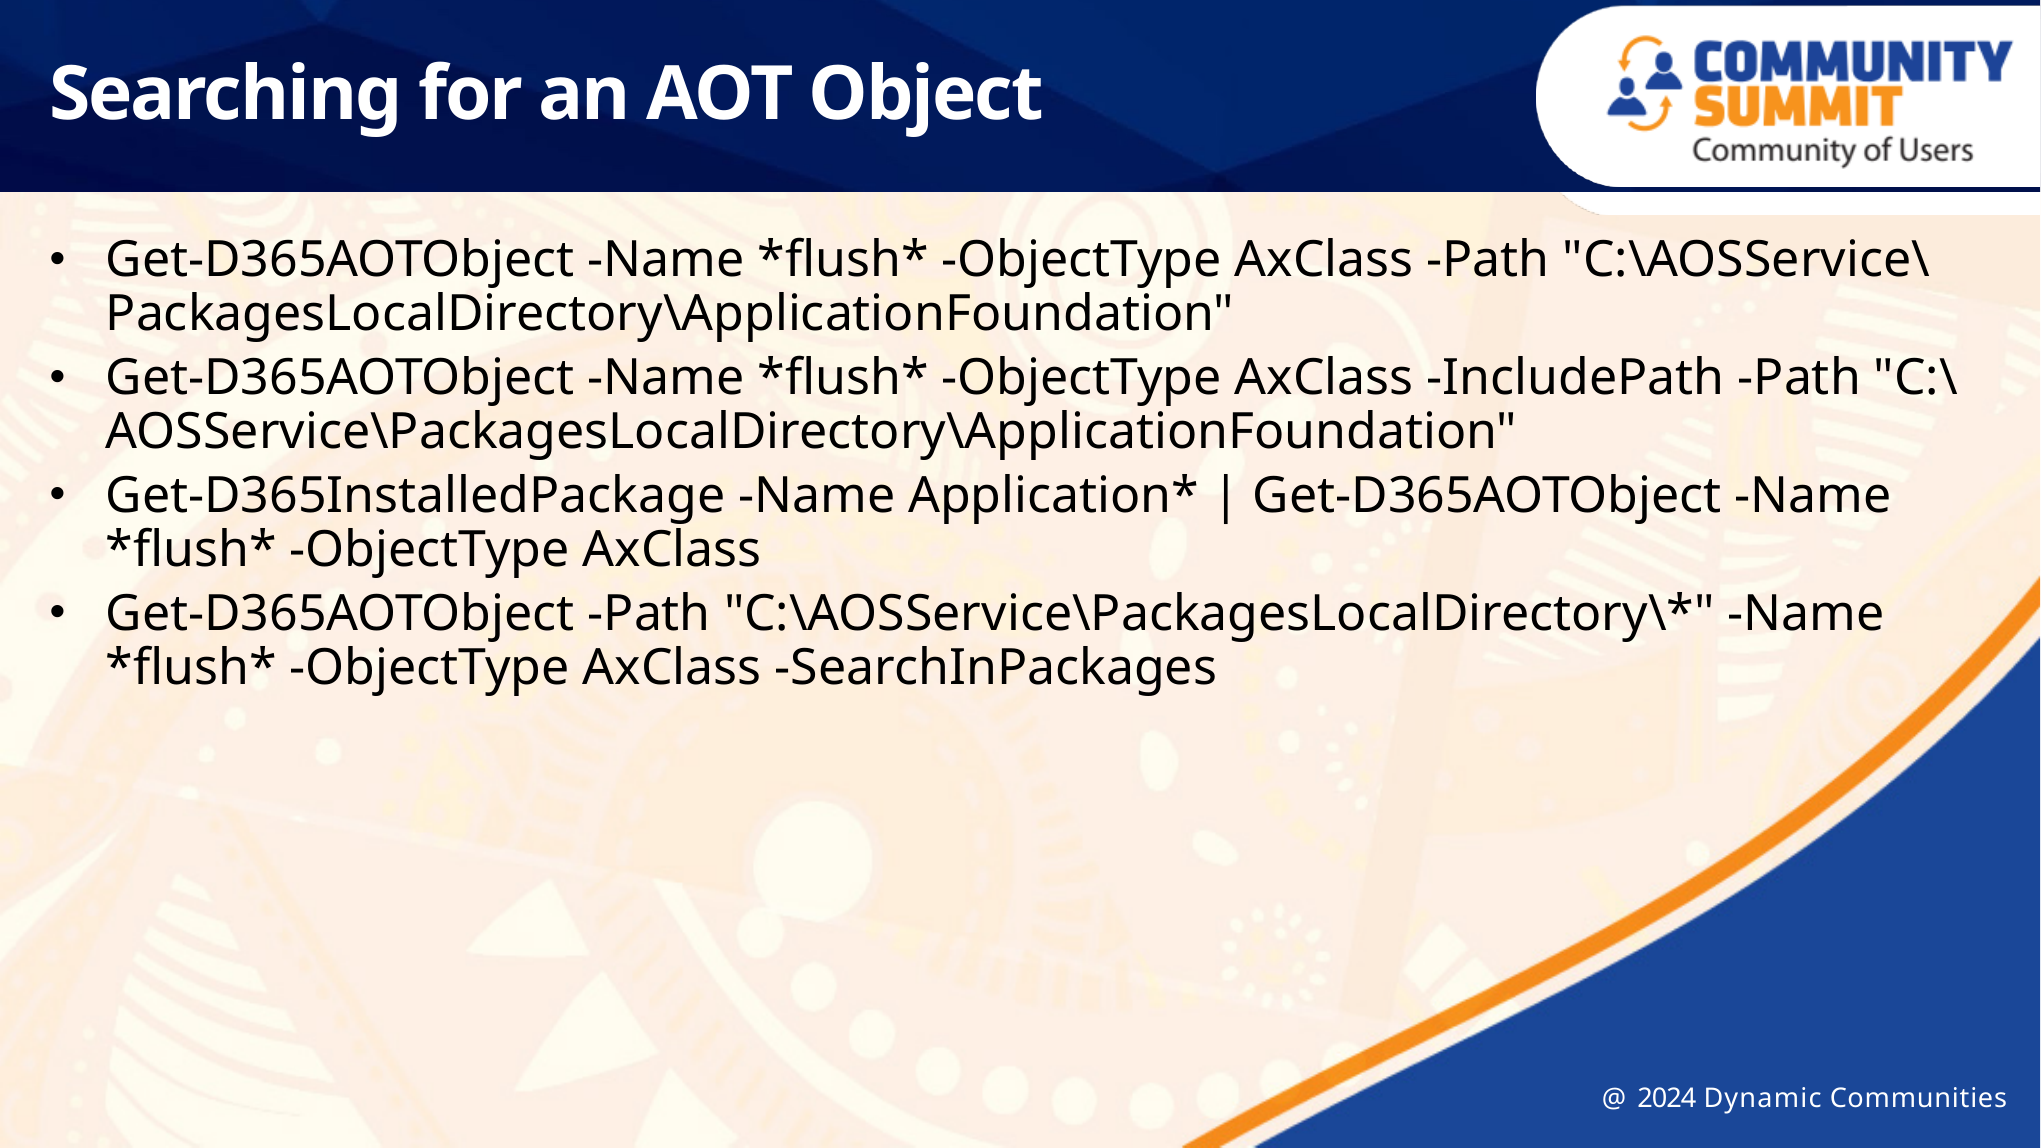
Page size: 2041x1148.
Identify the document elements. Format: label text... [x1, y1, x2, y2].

list Get-D365AOTObject -Name *flush* -ObjectType AxClass -Path "C:\AOSService\PackagesLocalDirectory\ApplicationFoundation" Get-D365AOTObject -Name *flush* -ObjectType AxClass -IncludePath -Path "C:\AOSService\PackagesLocalDirectory\ApplicationFoundation" Get-D365InstalledPackage -Name Application* | Get-D365AOTObject -Name *flush* -ObjectType AxClass Get-D365AOTObject -Path "C:\AOSService\PackagesLocalDirectory\*" -Name *flush* -ObjectType AxClass -SearchInPackages [25, 218, 2015, 1060]
title Searching for an AOT Object [25, 0, 1620, 191]
picture [1620, 0, 2041, 5]
picture [0, 0, 2041, 1148]
